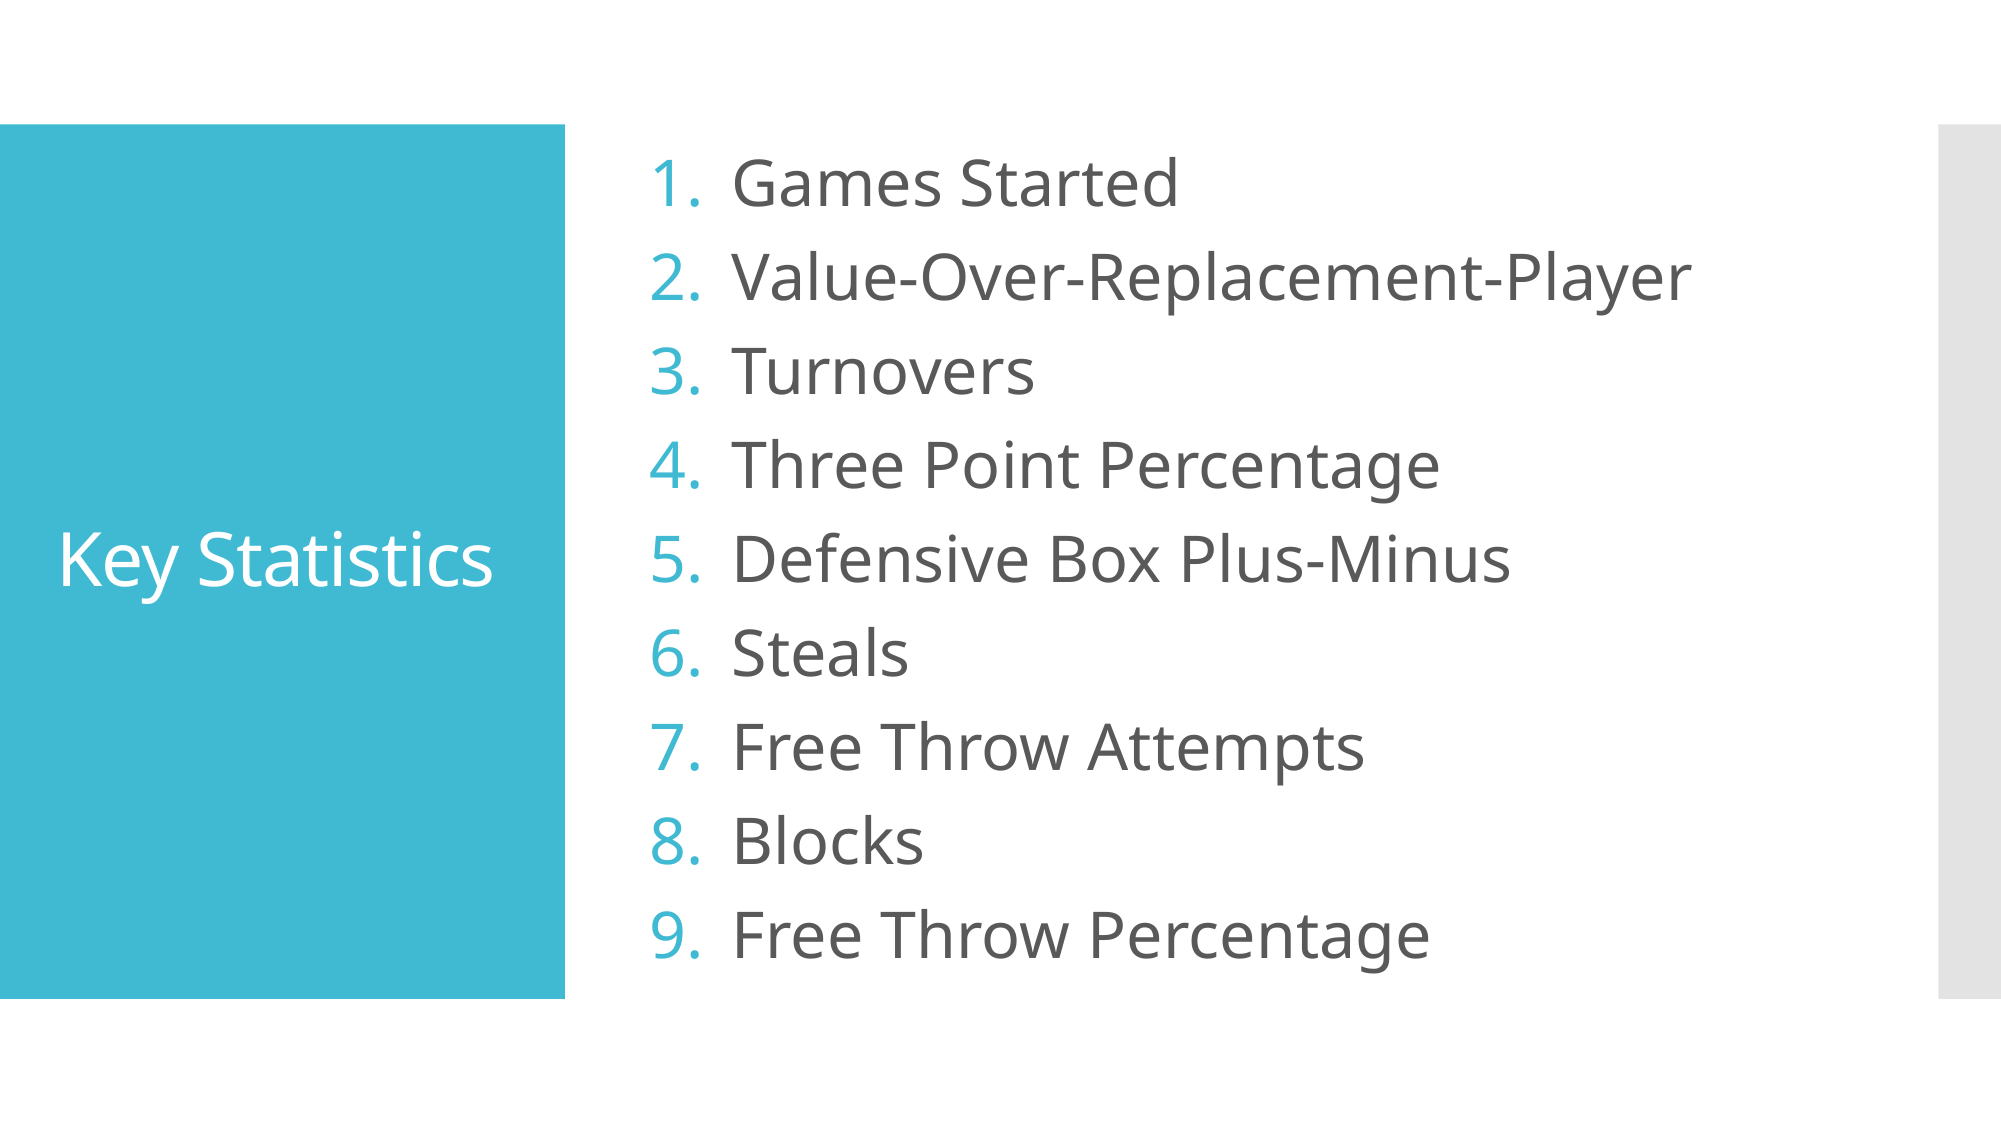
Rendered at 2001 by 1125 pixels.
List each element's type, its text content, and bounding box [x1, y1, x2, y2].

list Games Started Value-Over-Replacement-Player Turnovers Three Point Percentage Defensive Box Plus-Minus Steals Free Throw Attempts Blocks Free Throw Percentage [634, 141, 1835, 982]
title Key Statistics [41, 184, 525, 940]
